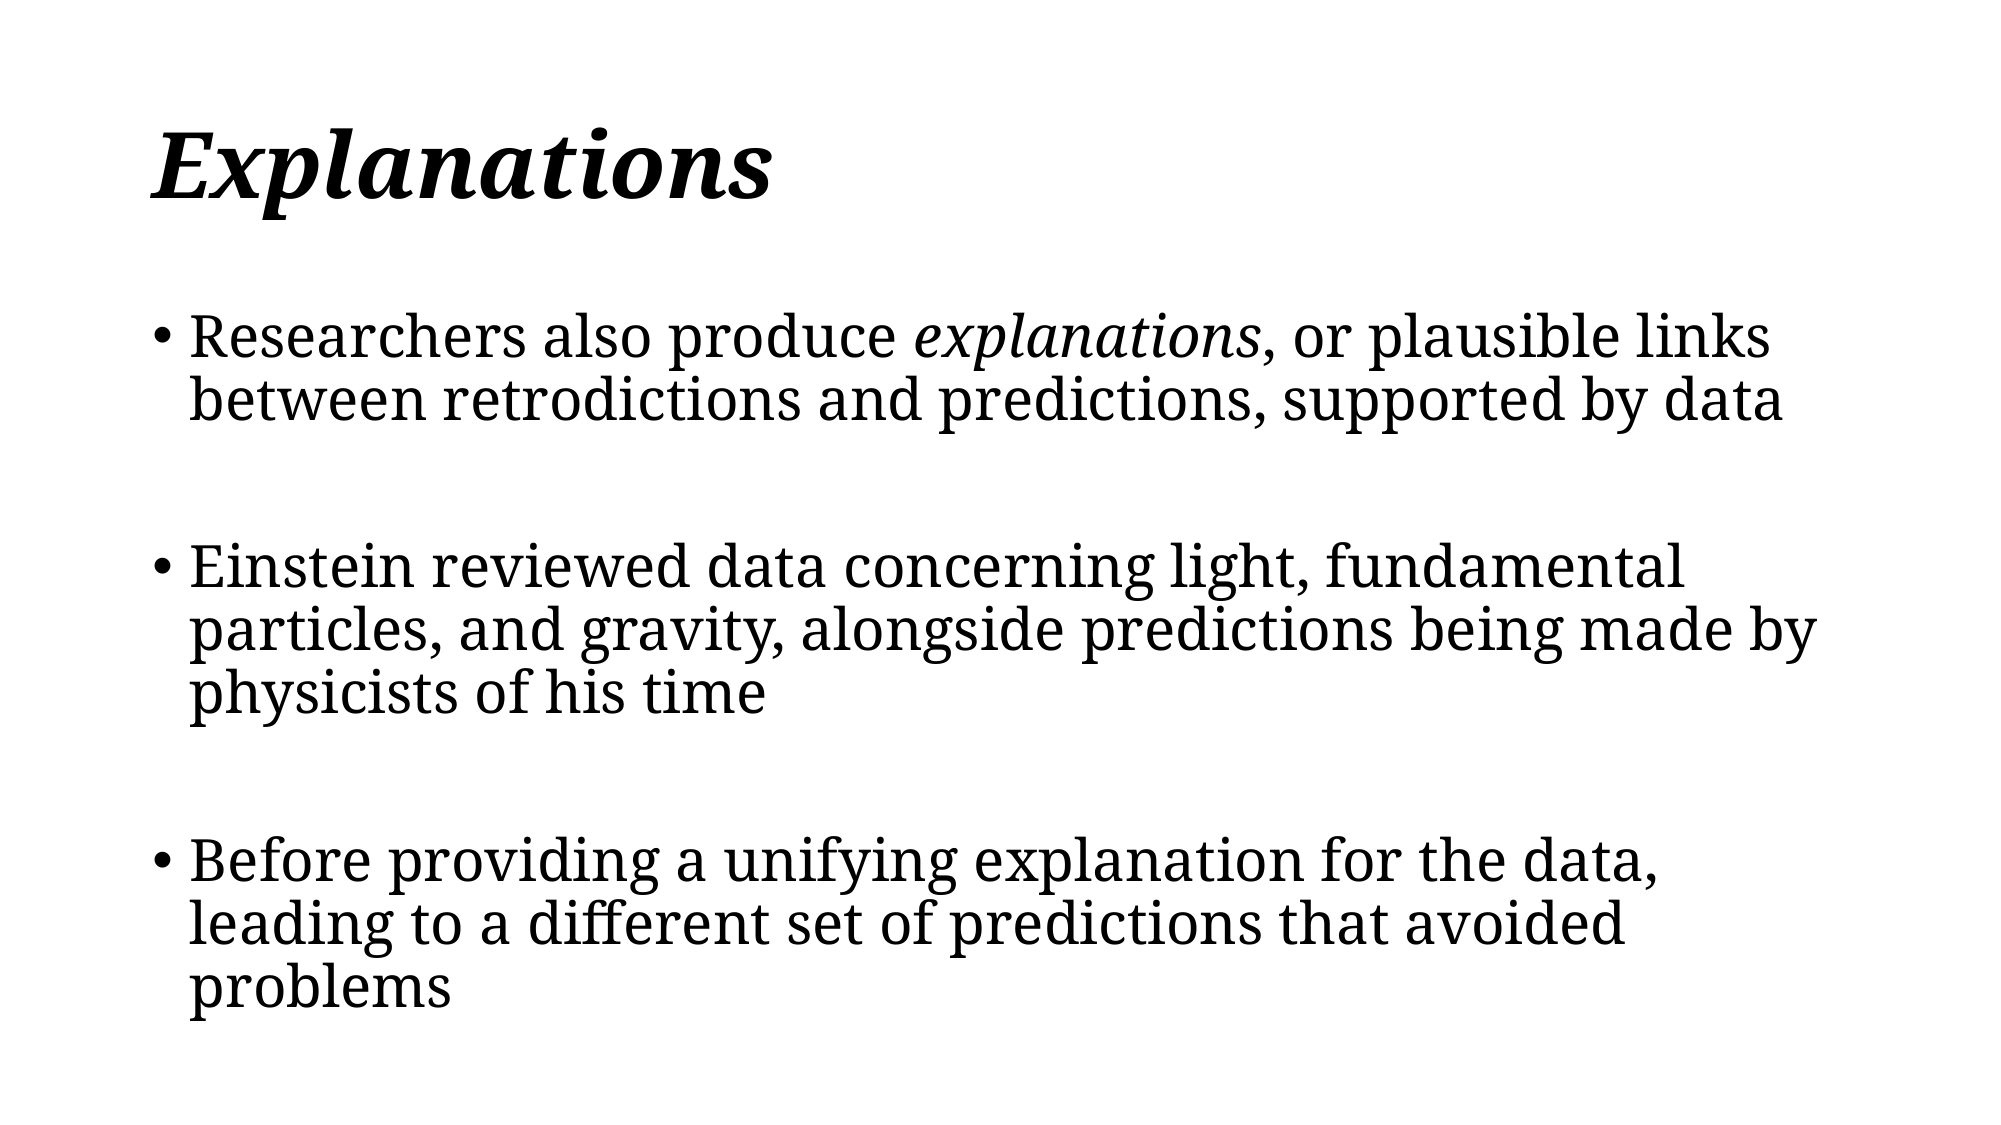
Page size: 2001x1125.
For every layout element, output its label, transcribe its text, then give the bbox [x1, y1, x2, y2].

title Explanations [137, 59, 1863, 278]
list Researchers also produce explanations, or plausible links between retrodictions and predictions, supported by data Einstein reviewed data concerning light, fundamental particles, and gravity, alongside predictions being made by physicists of his time Before providing a unifying explanation for the data, leading to a different set of predictions that avoided problems [137, 299, 1863, 1014]
